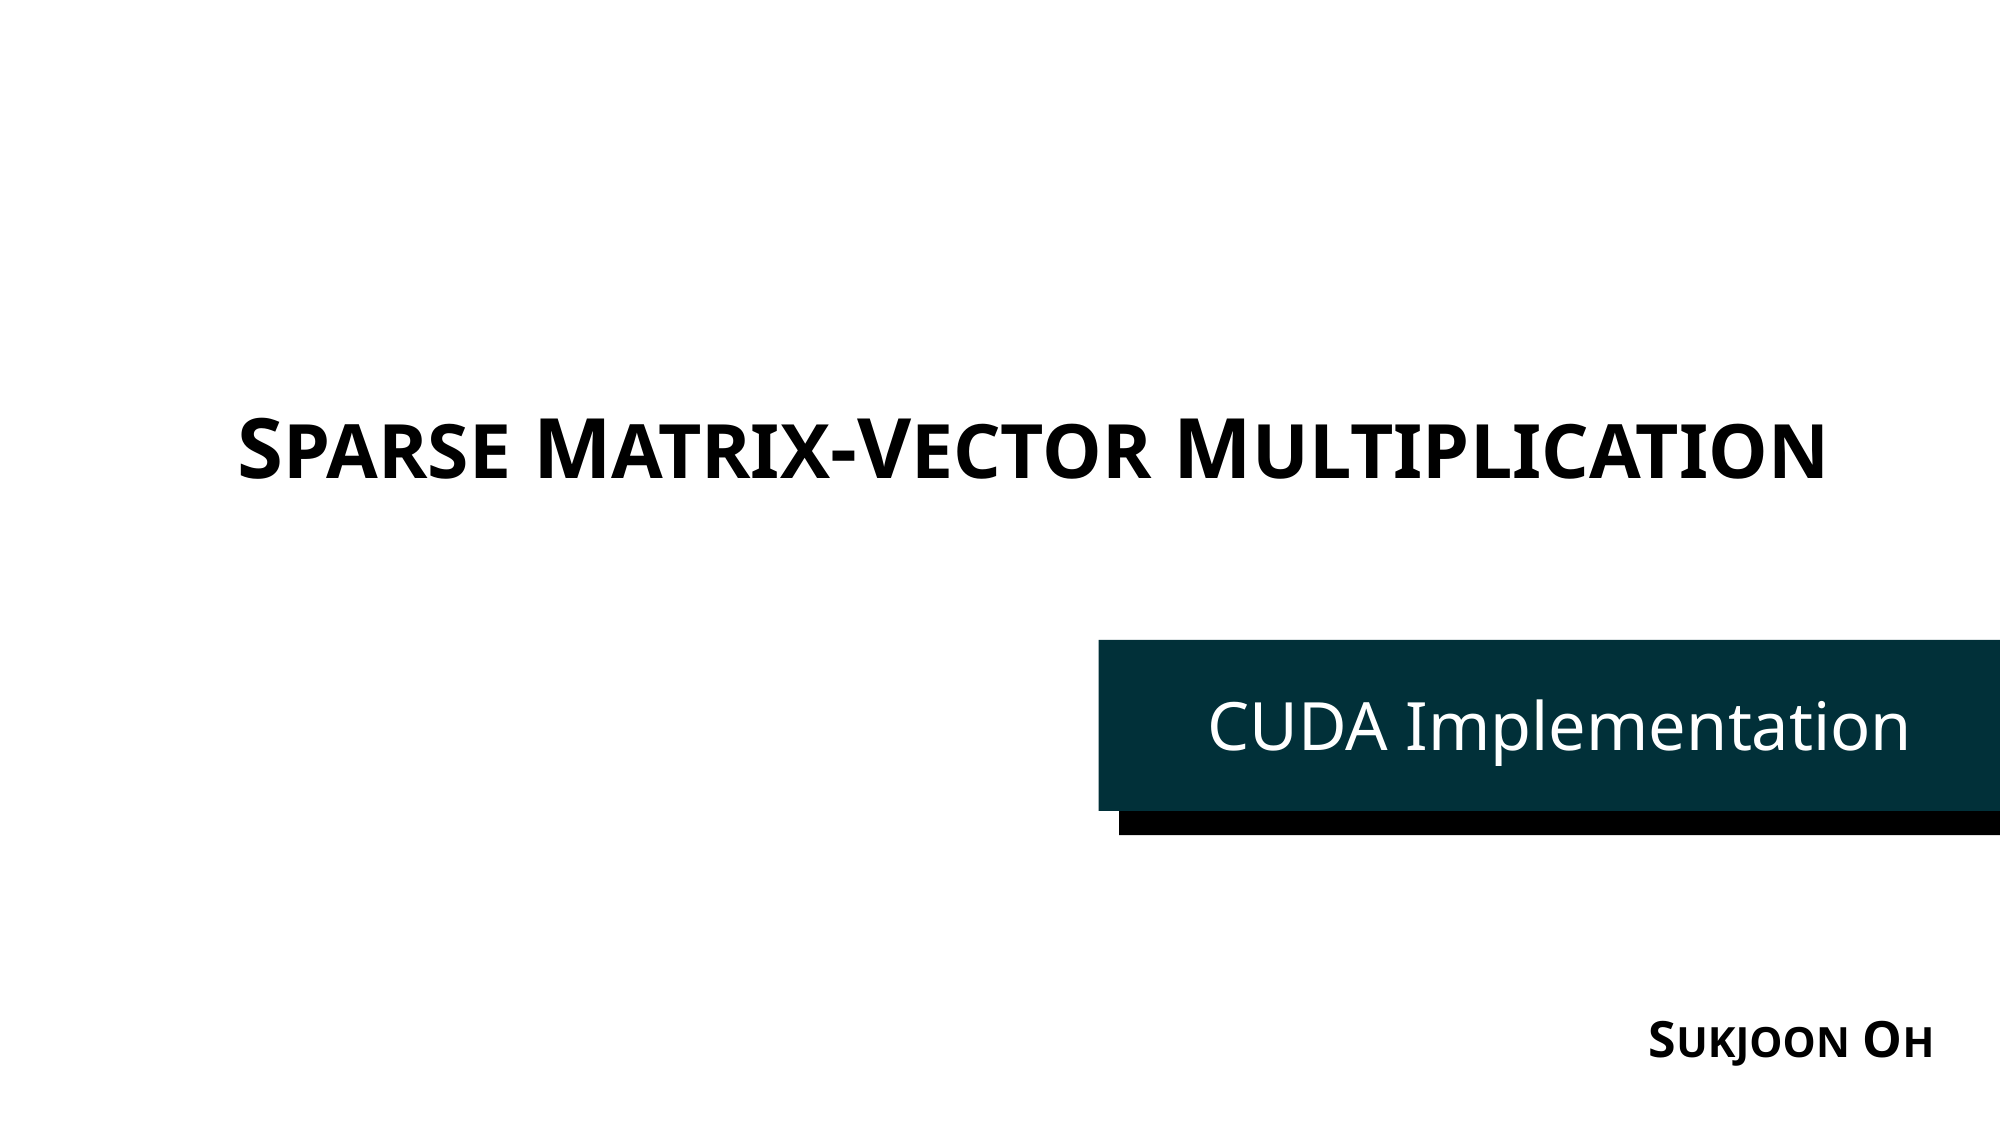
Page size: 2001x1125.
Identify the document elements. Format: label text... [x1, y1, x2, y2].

text_box [1118, 812, 2000, 836]
text_box [1098, 639, 2000, 812]
text_box SUKJOON OH [1580, 999, 1950, 1075]
text_box CUDA Implementation [1192, 676, 1928, 771]
text_box SPARSE MATRIX-VECTOR MULTIPLICATION [223, 388, 1845, 504]
